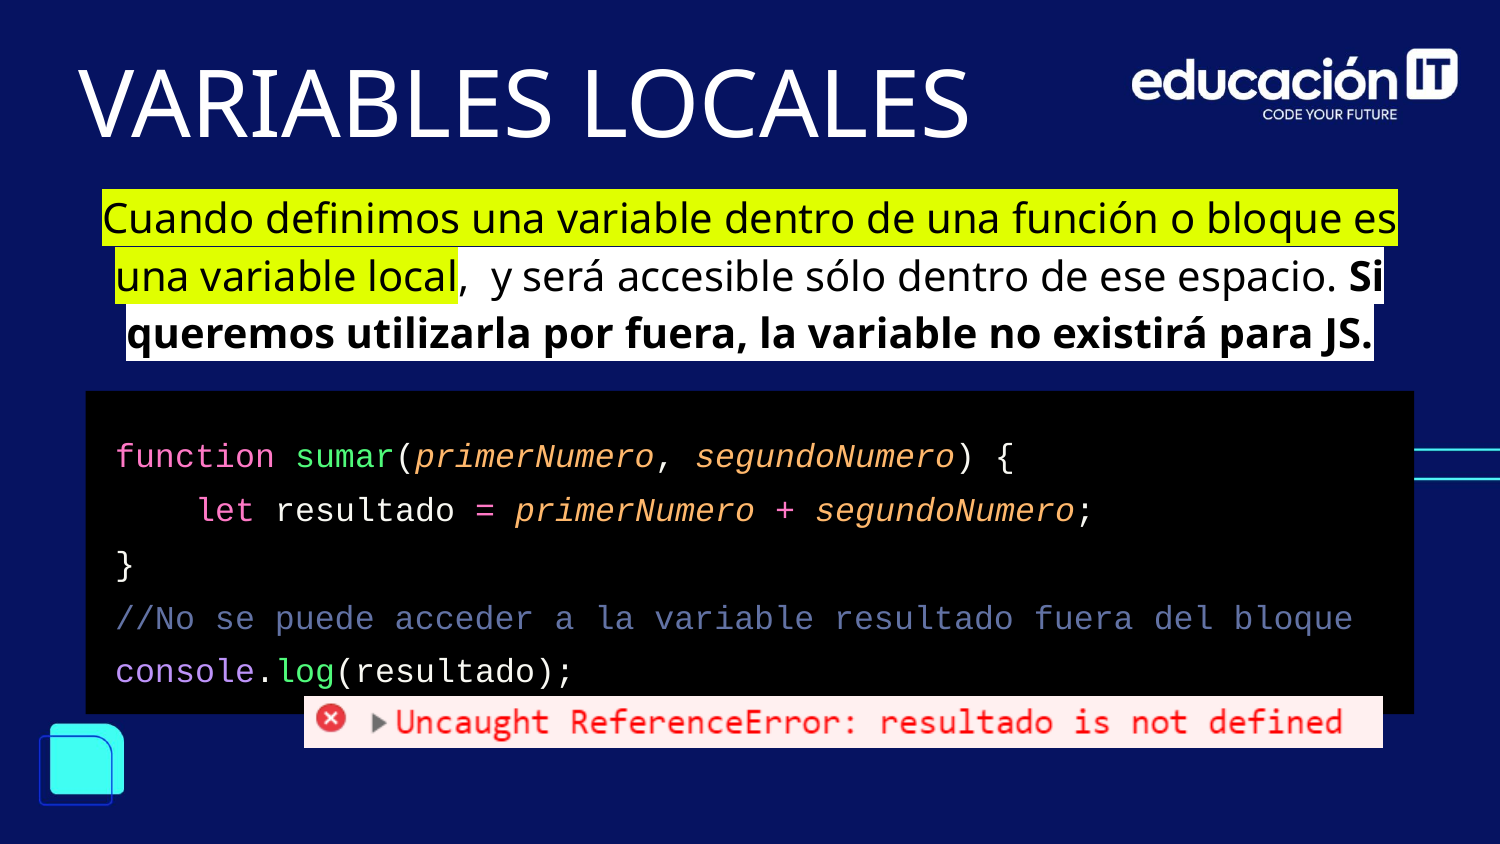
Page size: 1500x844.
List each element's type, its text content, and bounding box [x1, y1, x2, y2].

text_box Cuando definimos una variable dentro de una función o bloque es una variable local, y será accesible sólo dentro de ese espacio. Si queremos utilizarla por fuera, la variable no existirá para JS. [63, 169, 1436, 376]
text_box VARIABLES LOCALES [63, 28, 1204, 169]
picture [0, 0, 1500, 844]
text_box function sumar(primerNumero, segundoNumero) { let resultado = primerNumero + segundoNumero; } //No se puede acceder a la variable resultado fuera del bloque console.log(resultado); [85, 390, 1415, 715]
